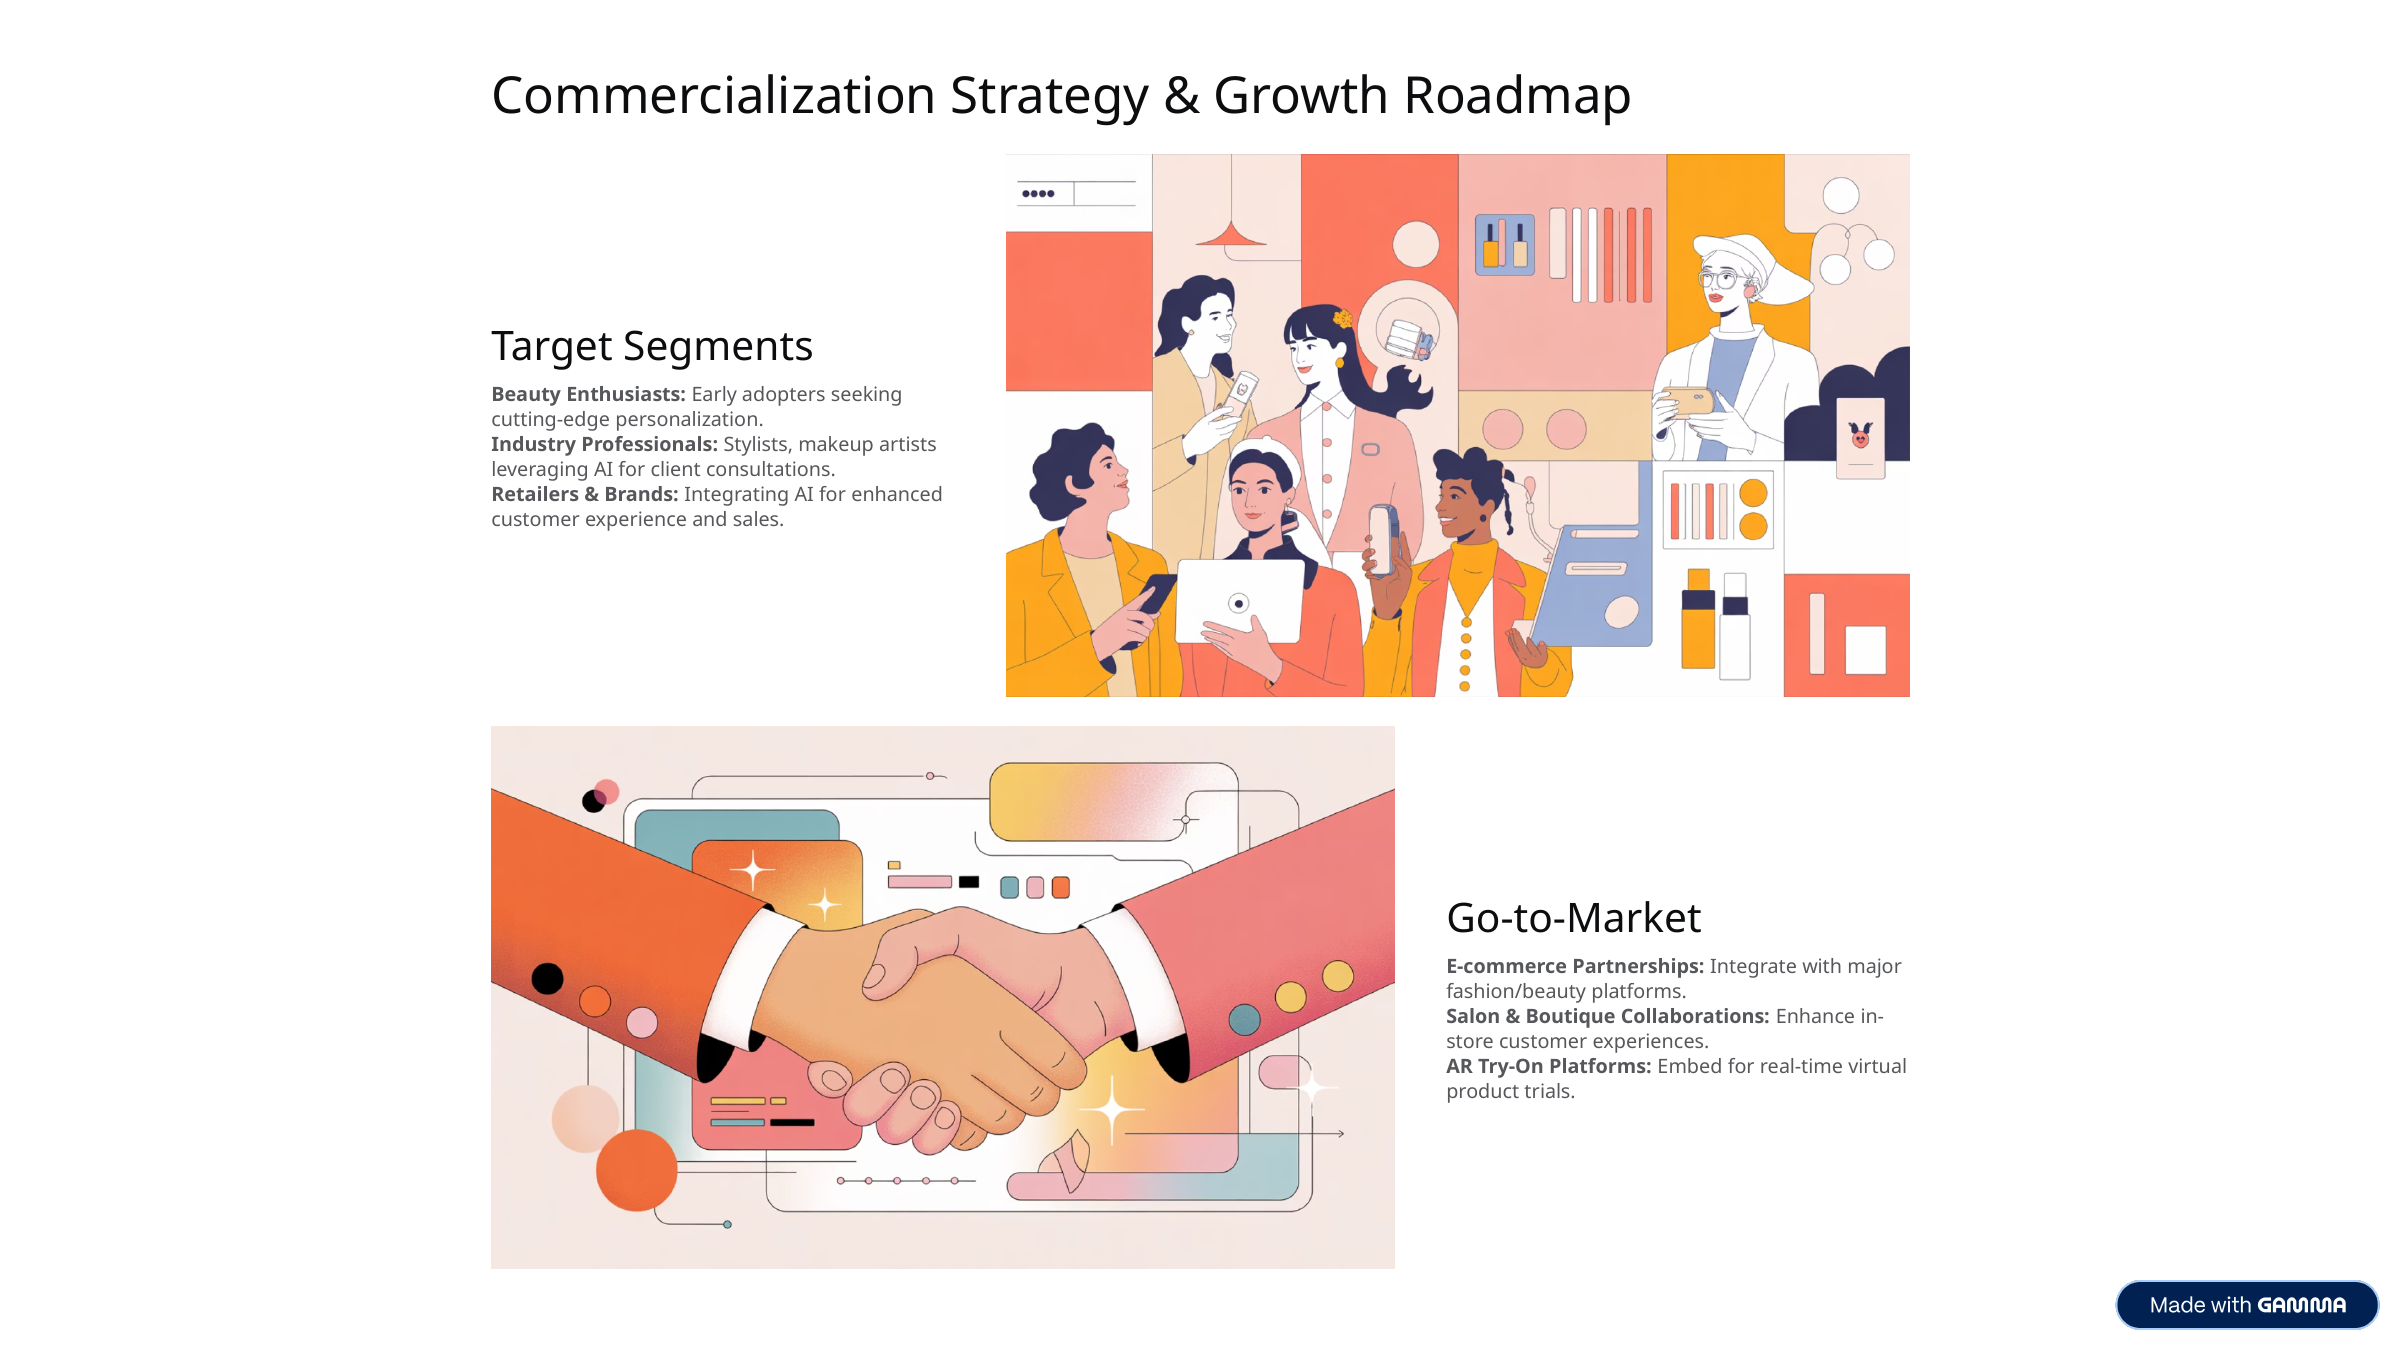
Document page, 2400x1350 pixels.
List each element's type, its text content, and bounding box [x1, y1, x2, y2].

text_box Go-to-Market [1446, 889, 1857, 942]
text_box Commercialization Strategy & Growth Roadmap [491, 60, 1641, 125]
picture [491, 726, 1395, 1269]
picture [2106, 1271, 2389, 1339]
text_box Beauty Enthusiasts: Early adopters seeking cutting-edge personalization. Industry Professionals: Stylists, makeup artists leveraging AI for client consultations. Retailers & Brands: Integrating AI for enhanced customer experience and sales. [491, 380, 955, 533]
picture [1006, 154, 1910, 697]
text_box E-commerce Partnerships: Integrate with major fashion/beauty platforms. Salon & Boutique Collaborations: Enhance in-store customer experiences. AR Try-On Platforms: Embed for real-time virtual product trials. [1446, 952, 1910, 1106]
text_box Target Segments [491, 317, 903, 369]
